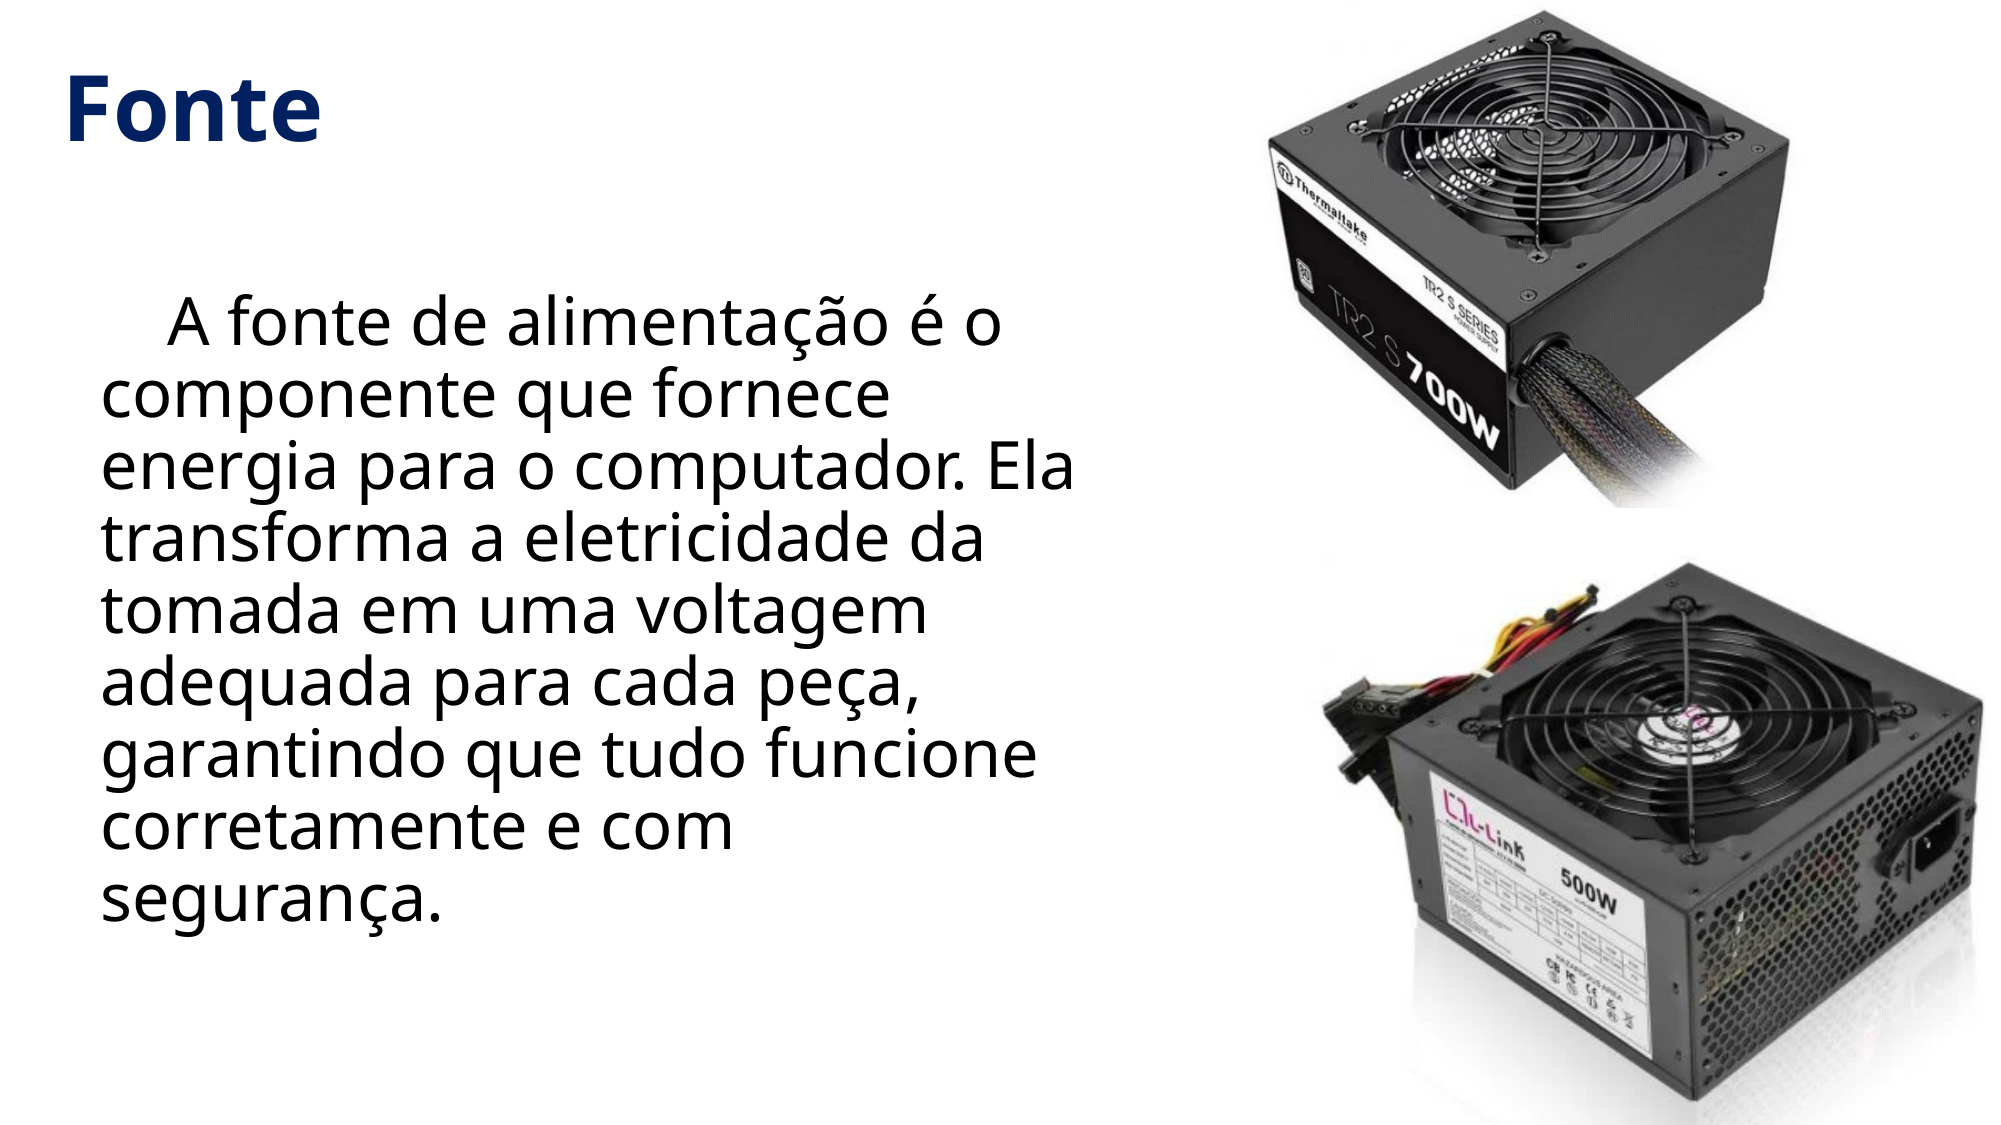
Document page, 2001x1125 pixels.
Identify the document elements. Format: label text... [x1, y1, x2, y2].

picture [1253, 0, 1810, 509]
list A fonte de alimentação é o componente que fornece energia para o computador. Ela transforma a eletricidade da tomada em uma voltagem adequada para cada peça, garantindo que tudo funcione corretamente e com segurança. [47, 280, 1099, 785]
picture [1301, 532, 2000, 1125]
title Fonte [47, 0, 1250, 224]
